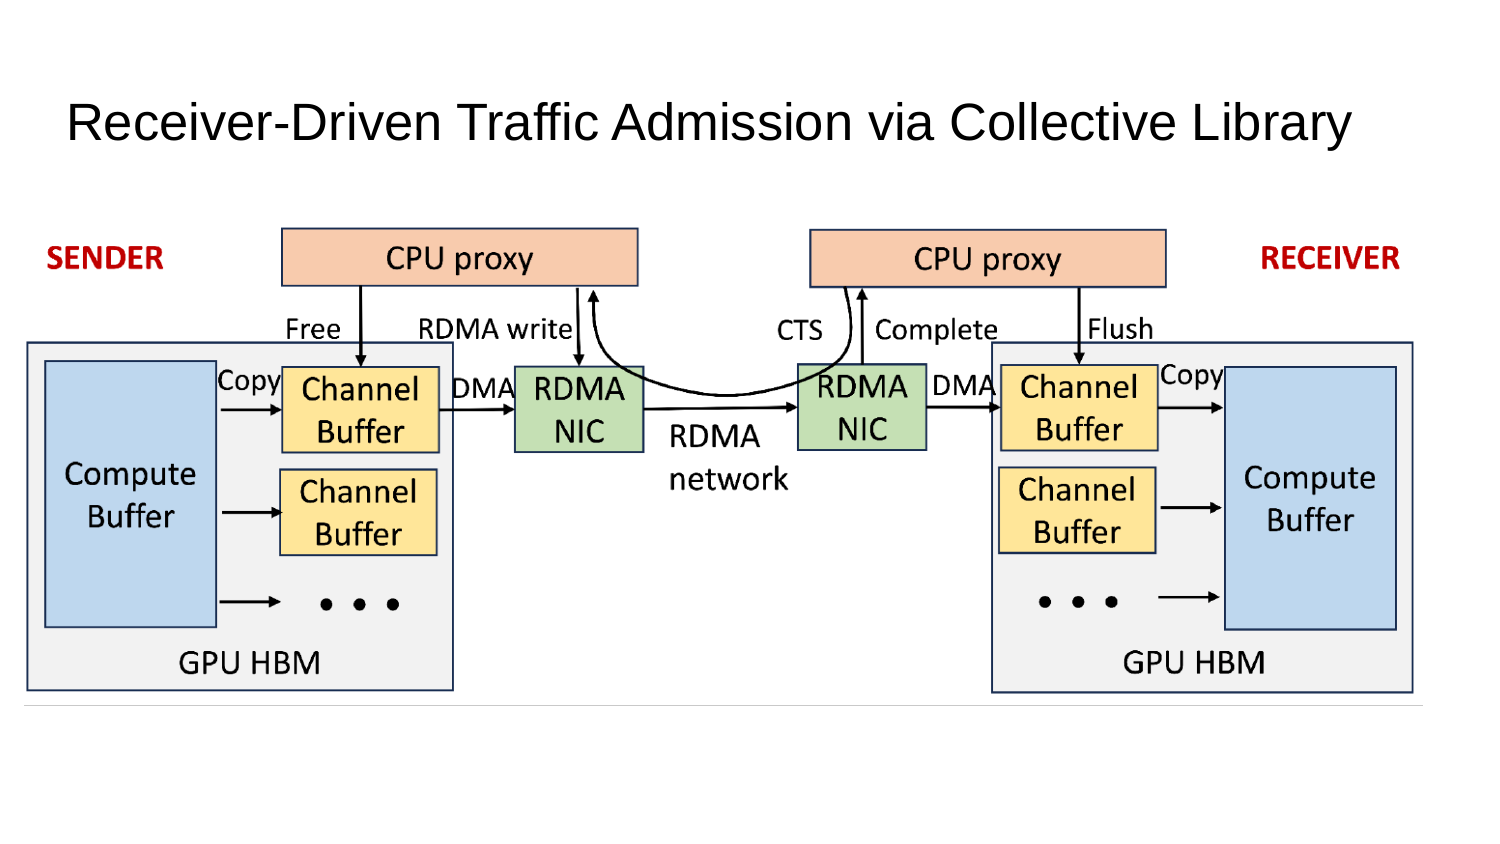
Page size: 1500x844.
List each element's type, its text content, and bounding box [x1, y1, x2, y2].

title Receiver-Driven Traffic Admission via Collective Library [51, 72, 1449, 167]
picture [24, 222, 1423, 706]
